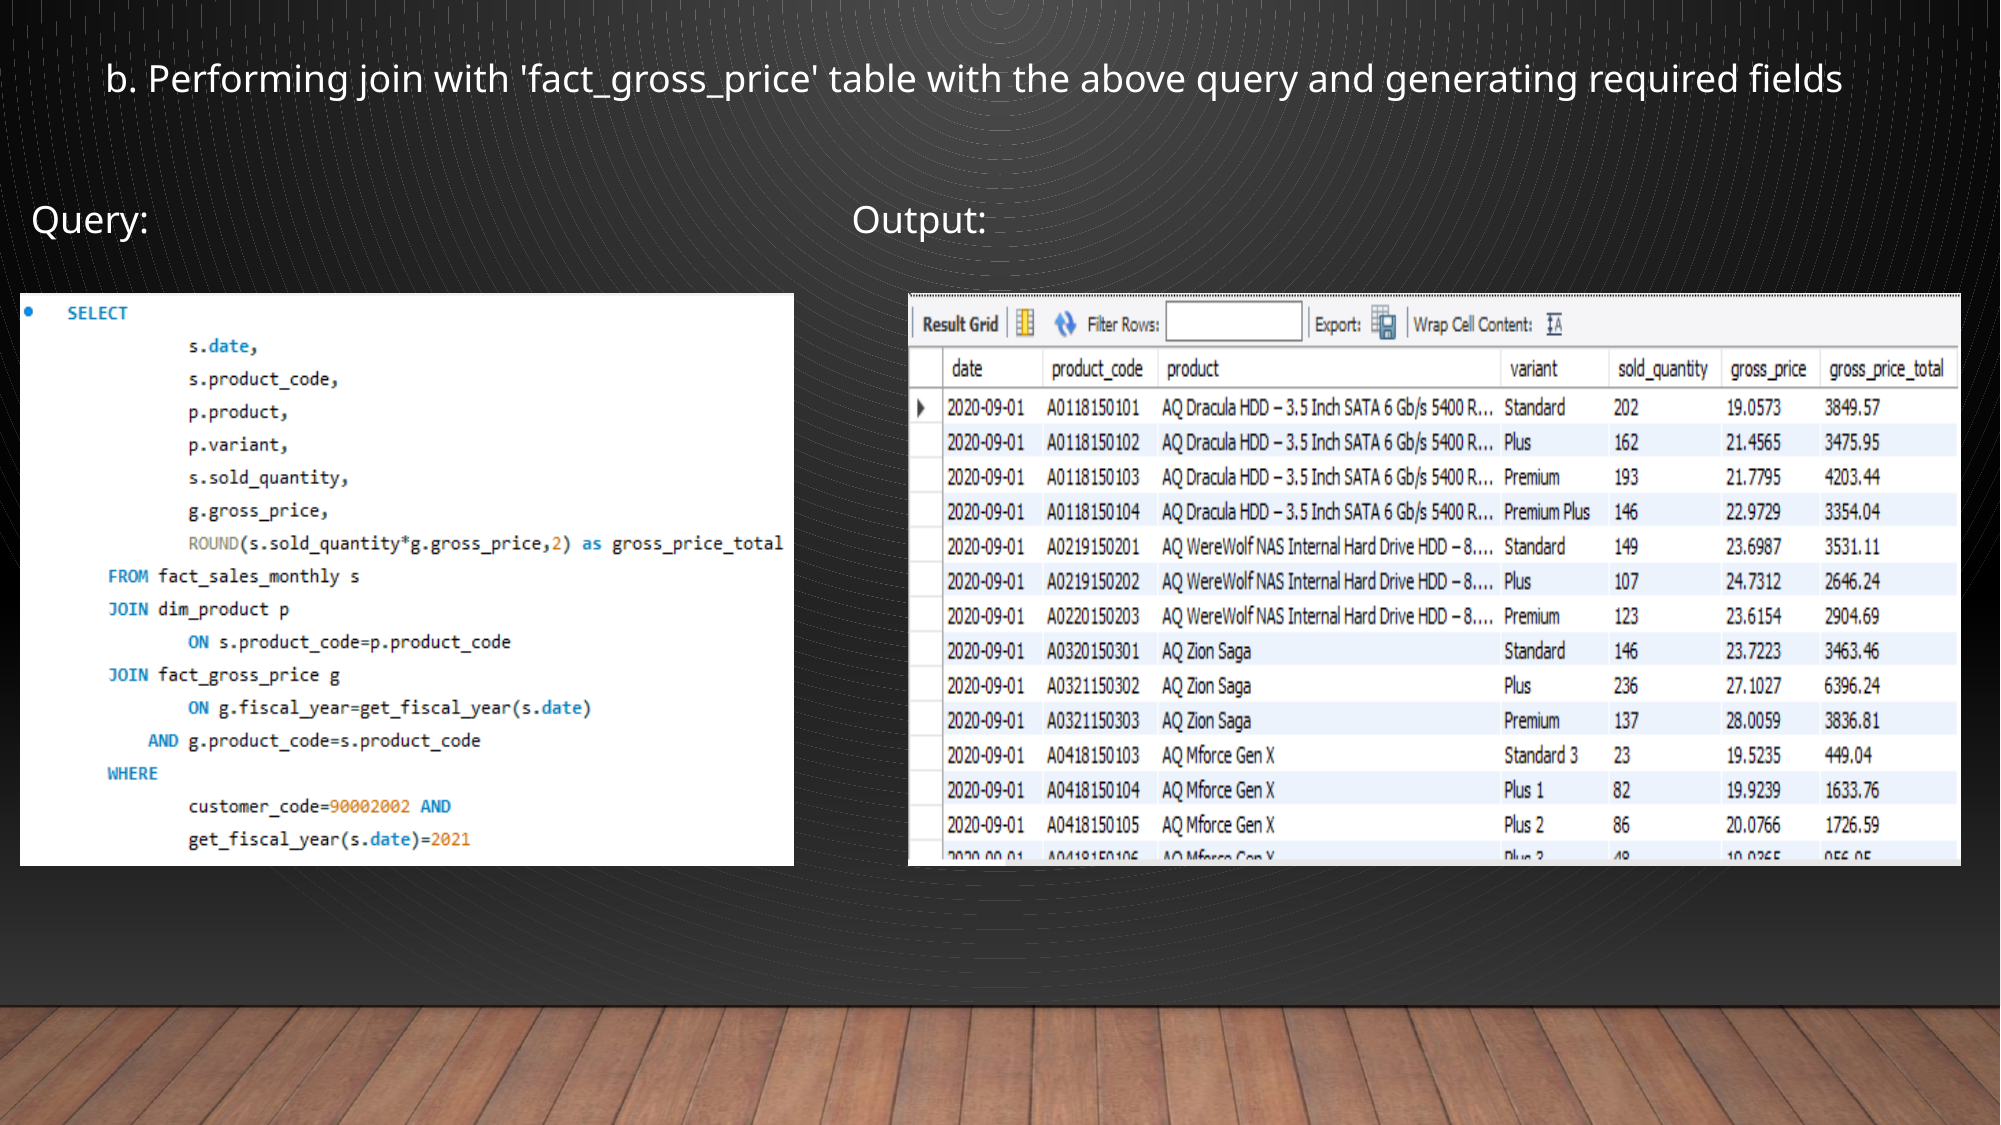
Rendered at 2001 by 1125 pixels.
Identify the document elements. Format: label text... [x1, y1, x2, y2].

text_box b. Performing join with 'fact_gross_price' table with the above query and generating required fields [90, 47, 1910, 107]
picture [908, 293, 1962, 867]
picture [0, 1005, 2000, 1125]
text_box Output: [836, 189, 1037, 249]
picture [20, 293, 794, 867]
text_box Query: [16, 189, 165, 249]
